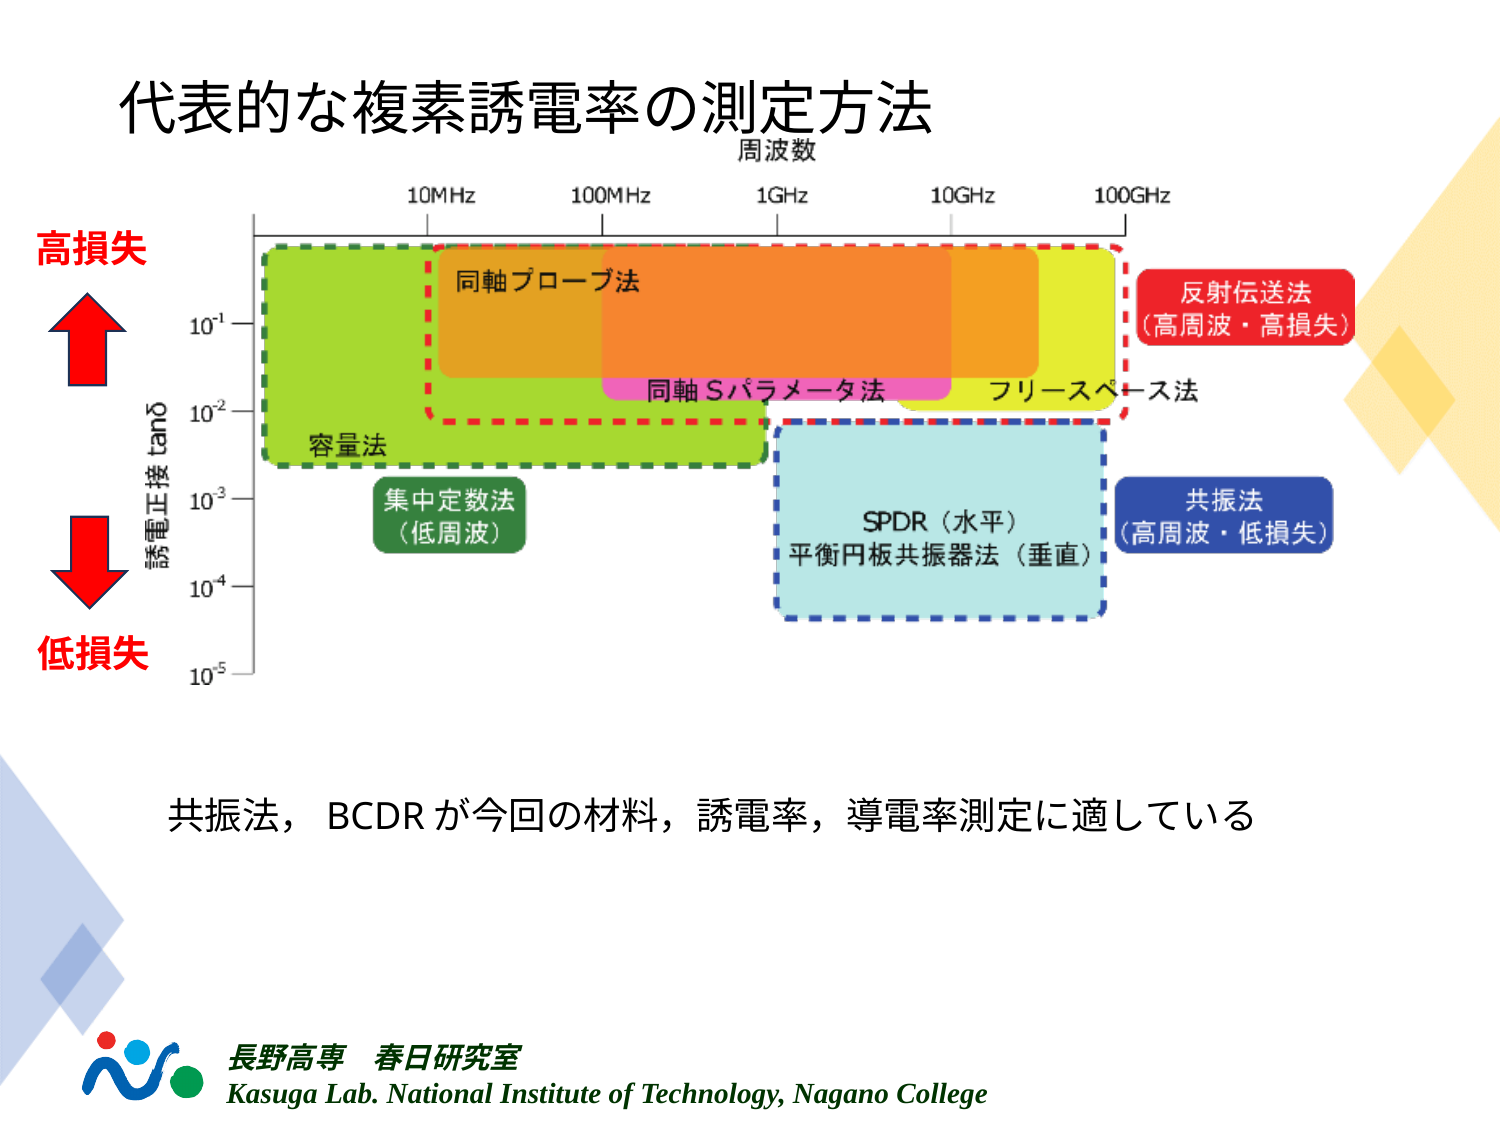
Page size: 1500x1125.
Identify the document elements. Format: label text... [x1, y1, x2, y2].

picture [0, 0, 1500, 1125]
text_box 低損失 [22, 623, 145, 683]
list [145, 138, 1355, 685]
text_box [47, 292, 128, 387]
text_box 高損失 [20, 217, 145, 278]
title 代表的な複素誘電率の測定方法 [103, 59, 1397, 163]
text_box [50, 515, 130, 610]
text_box 共振法，BCDRが今回の材料，誘電率，導電率測定に適している [152, 784, 1348, 845]
